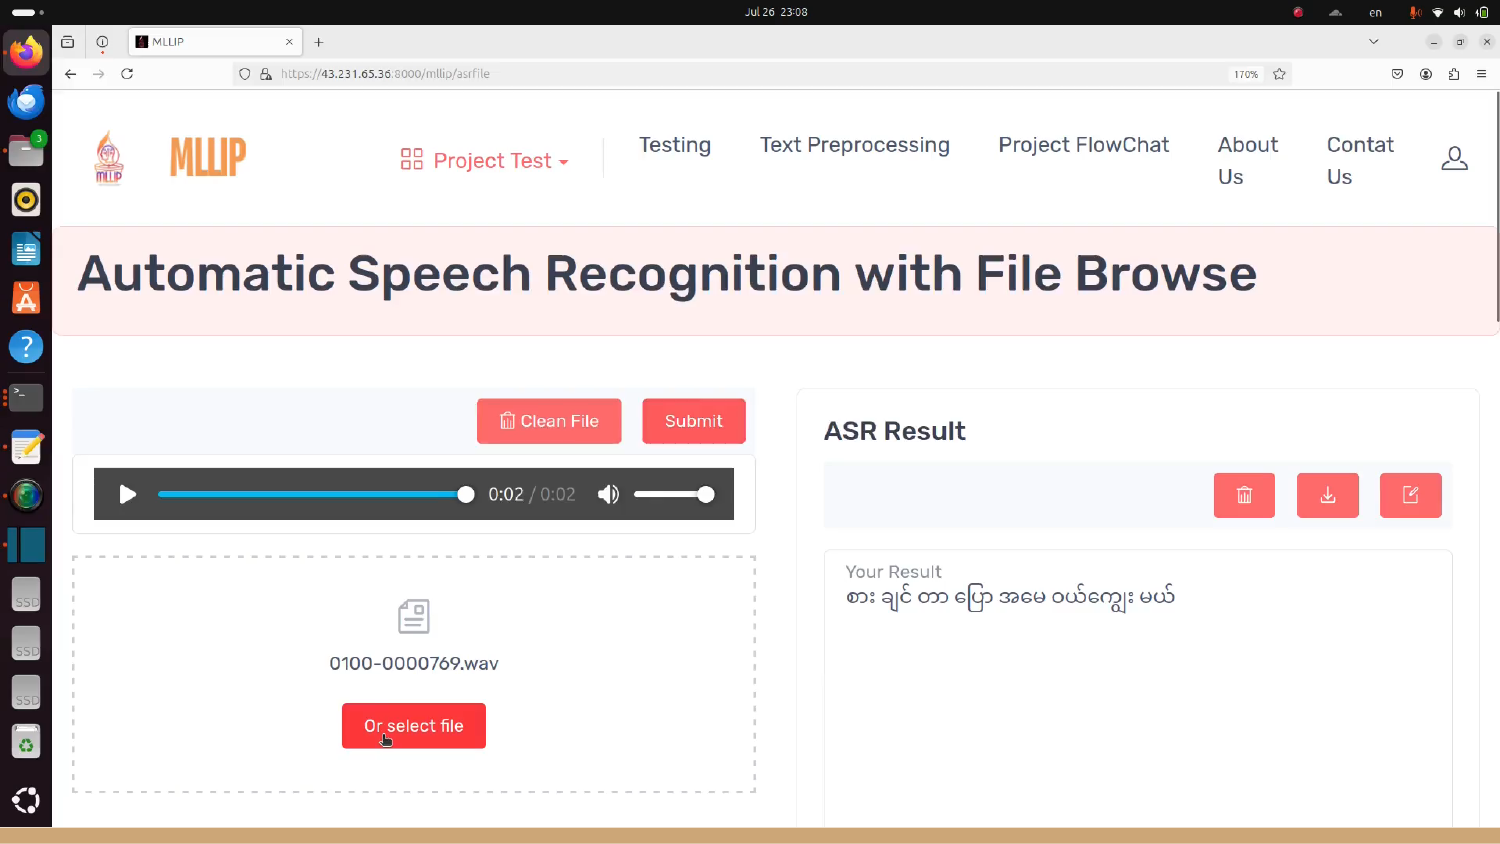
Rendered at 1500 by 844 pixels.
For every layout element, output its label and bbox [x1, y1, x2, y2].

text_box [0, 0, 1500, 828]
